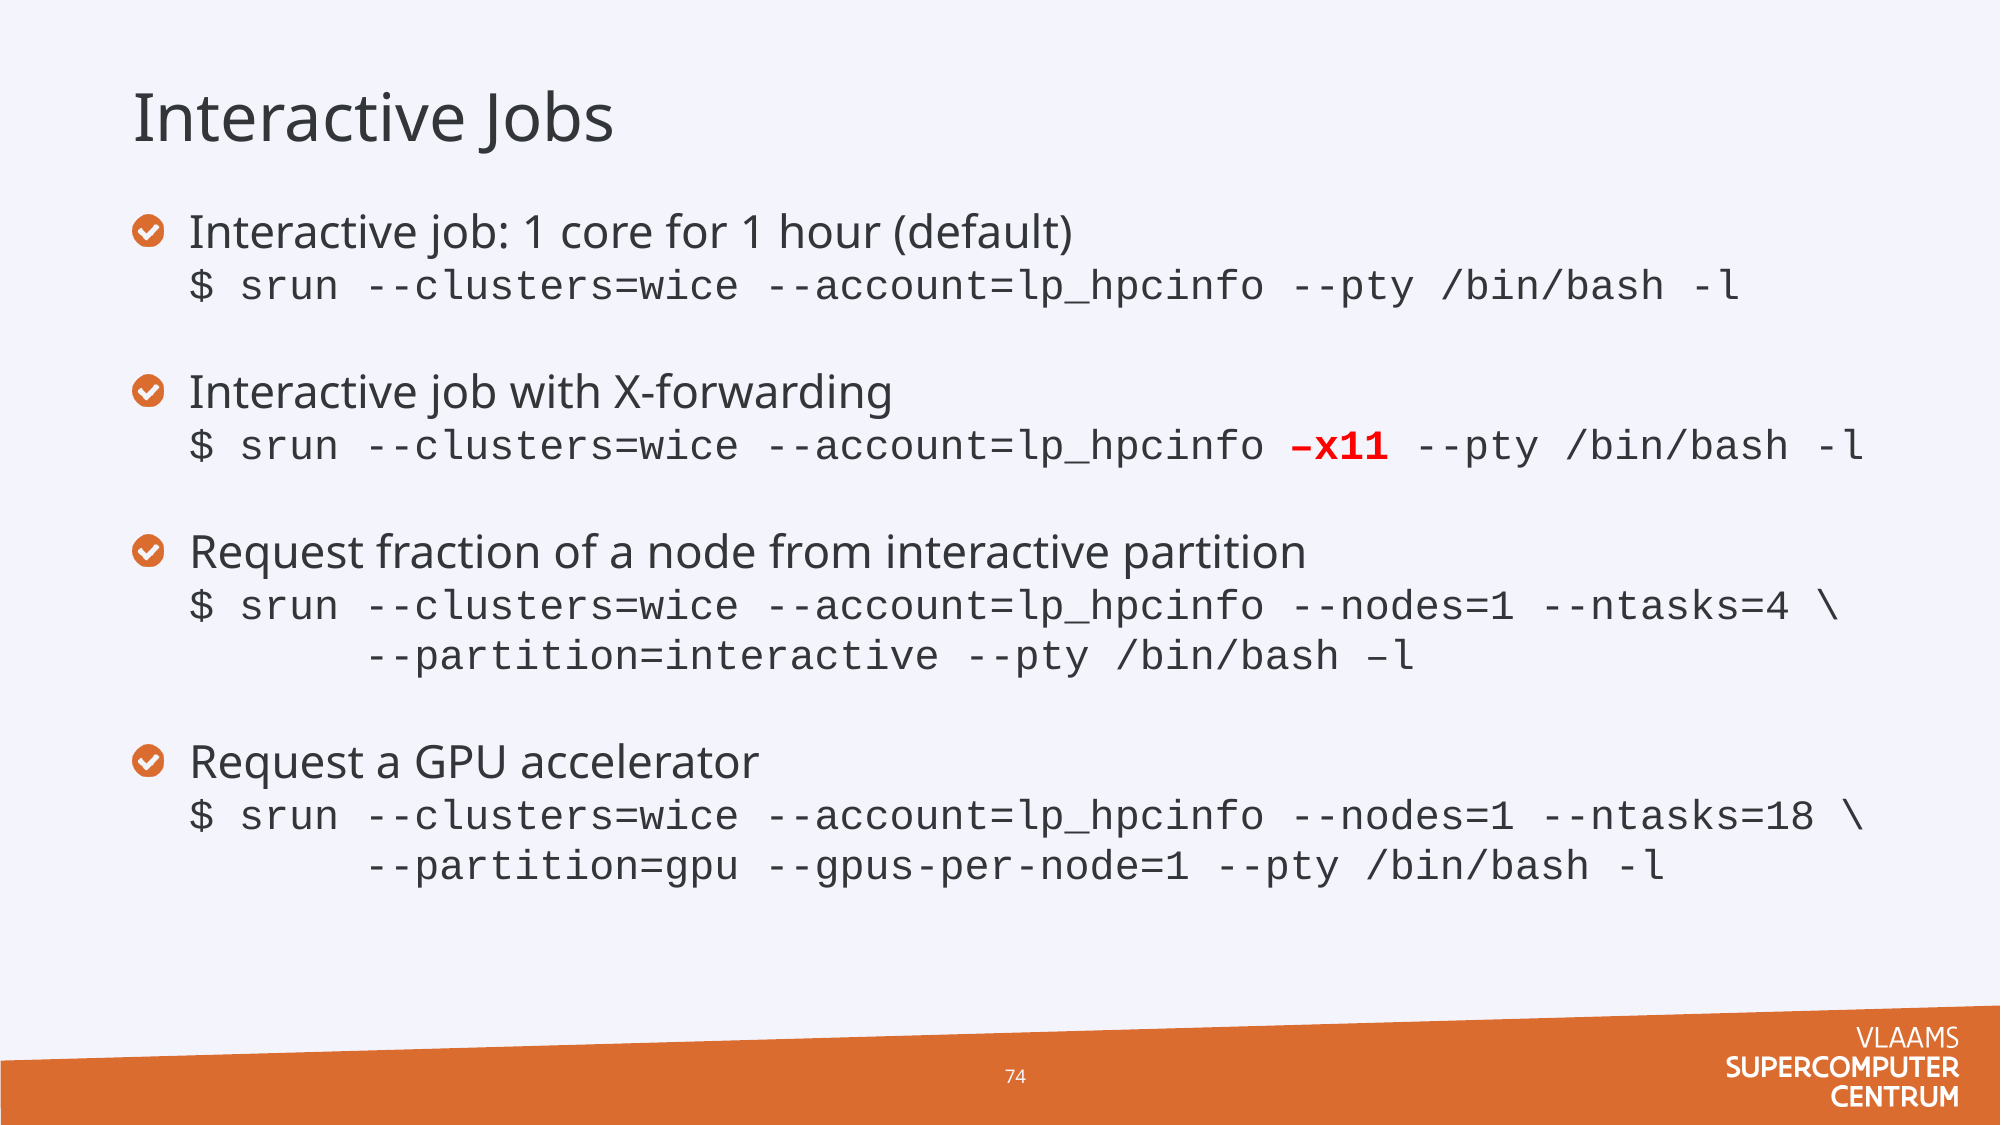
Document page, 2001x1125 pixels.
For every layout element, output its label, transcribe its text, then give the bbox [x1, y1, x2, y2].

picture [132, 534, 164, 567]
text_box Interactive job: 1 core for 1 hour (default) $ srun --clusters=wice --account=lp_hpcinfo --pty /bin/bash -l Interactive job with X-forwarding $ srun --clusters=wice --account=lp_hpcinfo –x11 --pty /bin/bash -l Request fraction of a node from interactive partition $ srun --clusters=wice --account=lp_hpcinfo --nodes=1 --ntasks=4 \ --partition=interactive --pty /bin/bash –l Request a GPU accelerator $ srun --clusters=wice --account=lp_hpcinfo --nodes=1 --ntasks=18 \ --partition=gpu --gpus-per-node=1 --pty /bin/bash -l [118, 195, 1941, 896]
text_box Interactive Jobs [118, 54, 1941, 185]
picture [132, 374, 164, 407]
slide_number 74 [958, 1047, 1042, 1108]
picture [132, 214, 164, 247]
picture [1725, 1021, 1960, 1117]
picture [132, 744, 164, 777]
